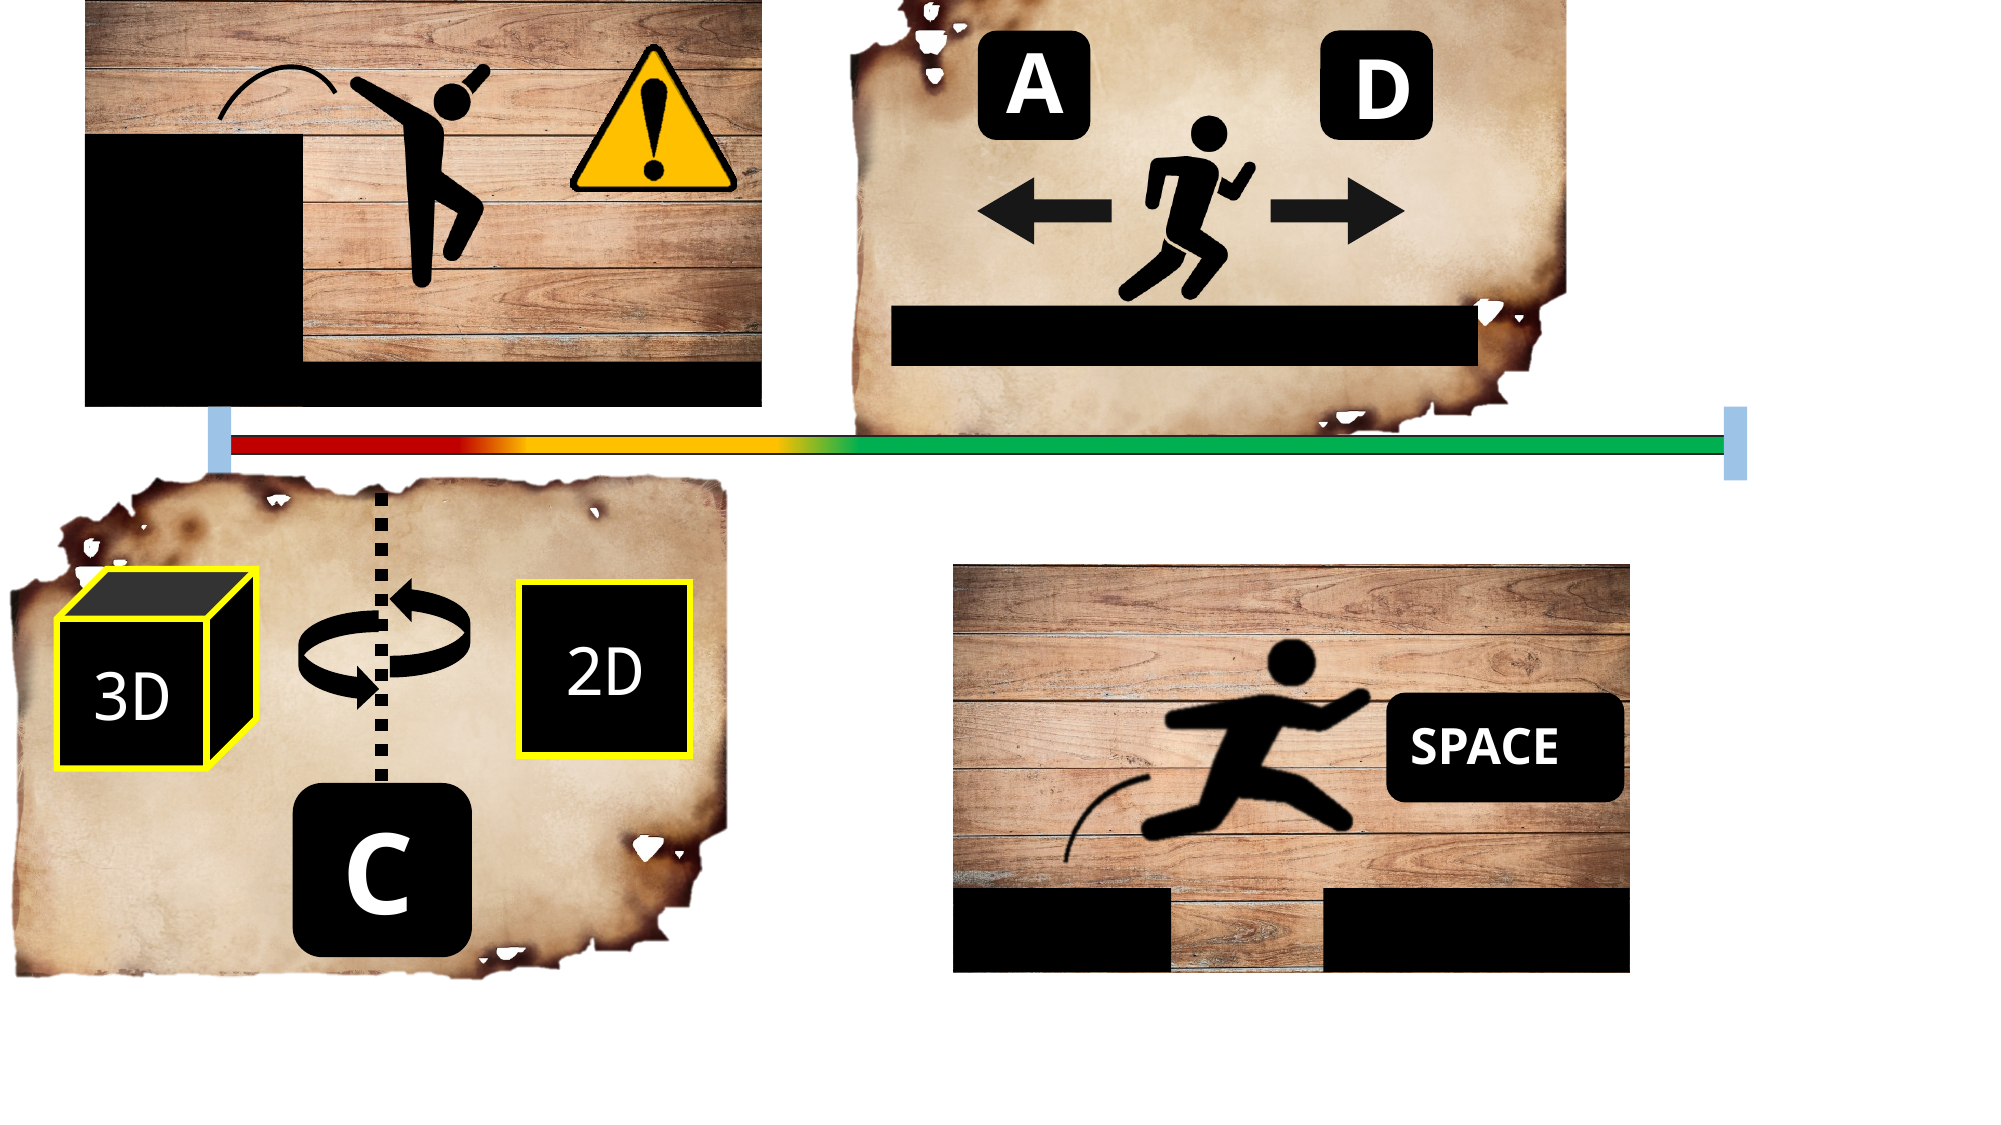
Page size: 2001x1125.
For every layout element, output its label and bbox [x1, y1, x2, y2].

text_box [84, 0, 762, 407]
text_box [207, 406, 1748, 481]
text_box [953, 564, 1630, 973]
text_box [0, 447, 743, 1008]
text_box [835, 0, 1583, 406]
